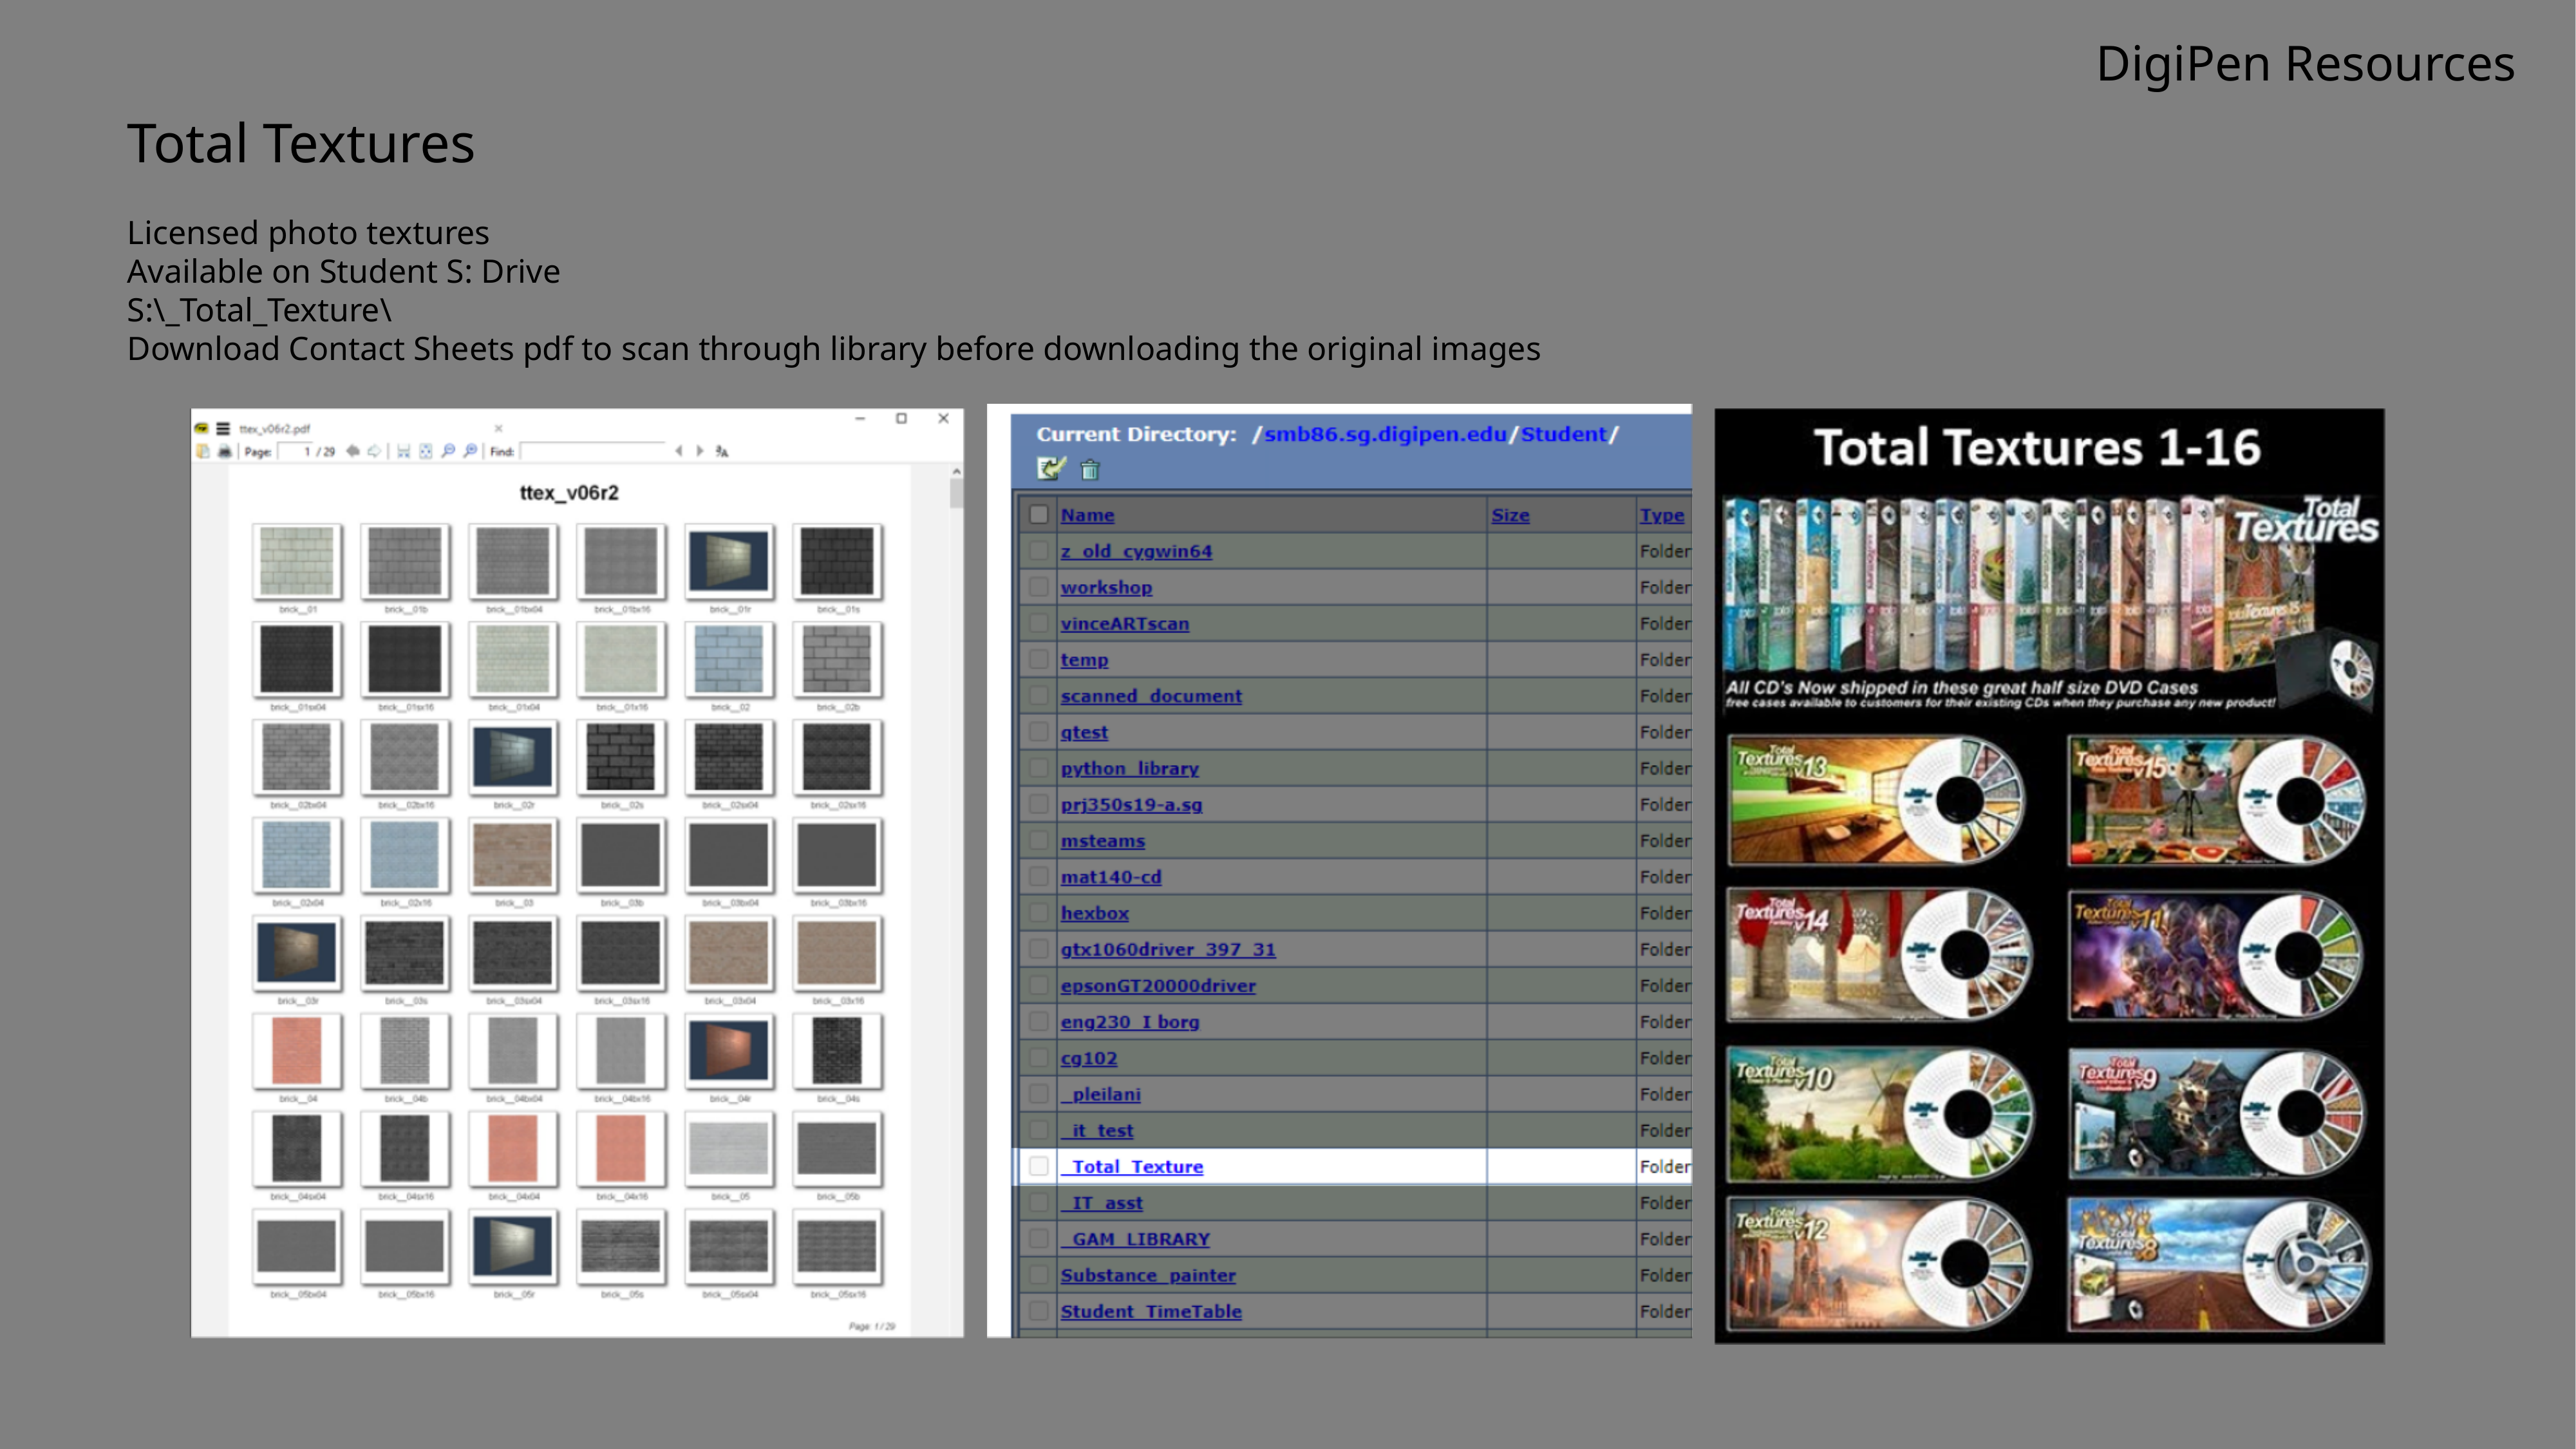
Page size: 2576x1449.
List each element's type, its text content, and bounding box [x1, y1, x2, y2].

picture [190, 408, 965, 1339]
picture [987, 404, 1693, 1339]
picture [1715, 408, 2385, 1345]
text_box Total Textures [127, 108, 505, 191]
text_box DigiPen Resources [771, 32, 2517, 115]
text_box Licensed photo textures Available on Student S: Drive S:\_Total_Texture\ Download Contact Sheets pdf to scan through library before downloading the original images [127, 212, 1606, 379]
